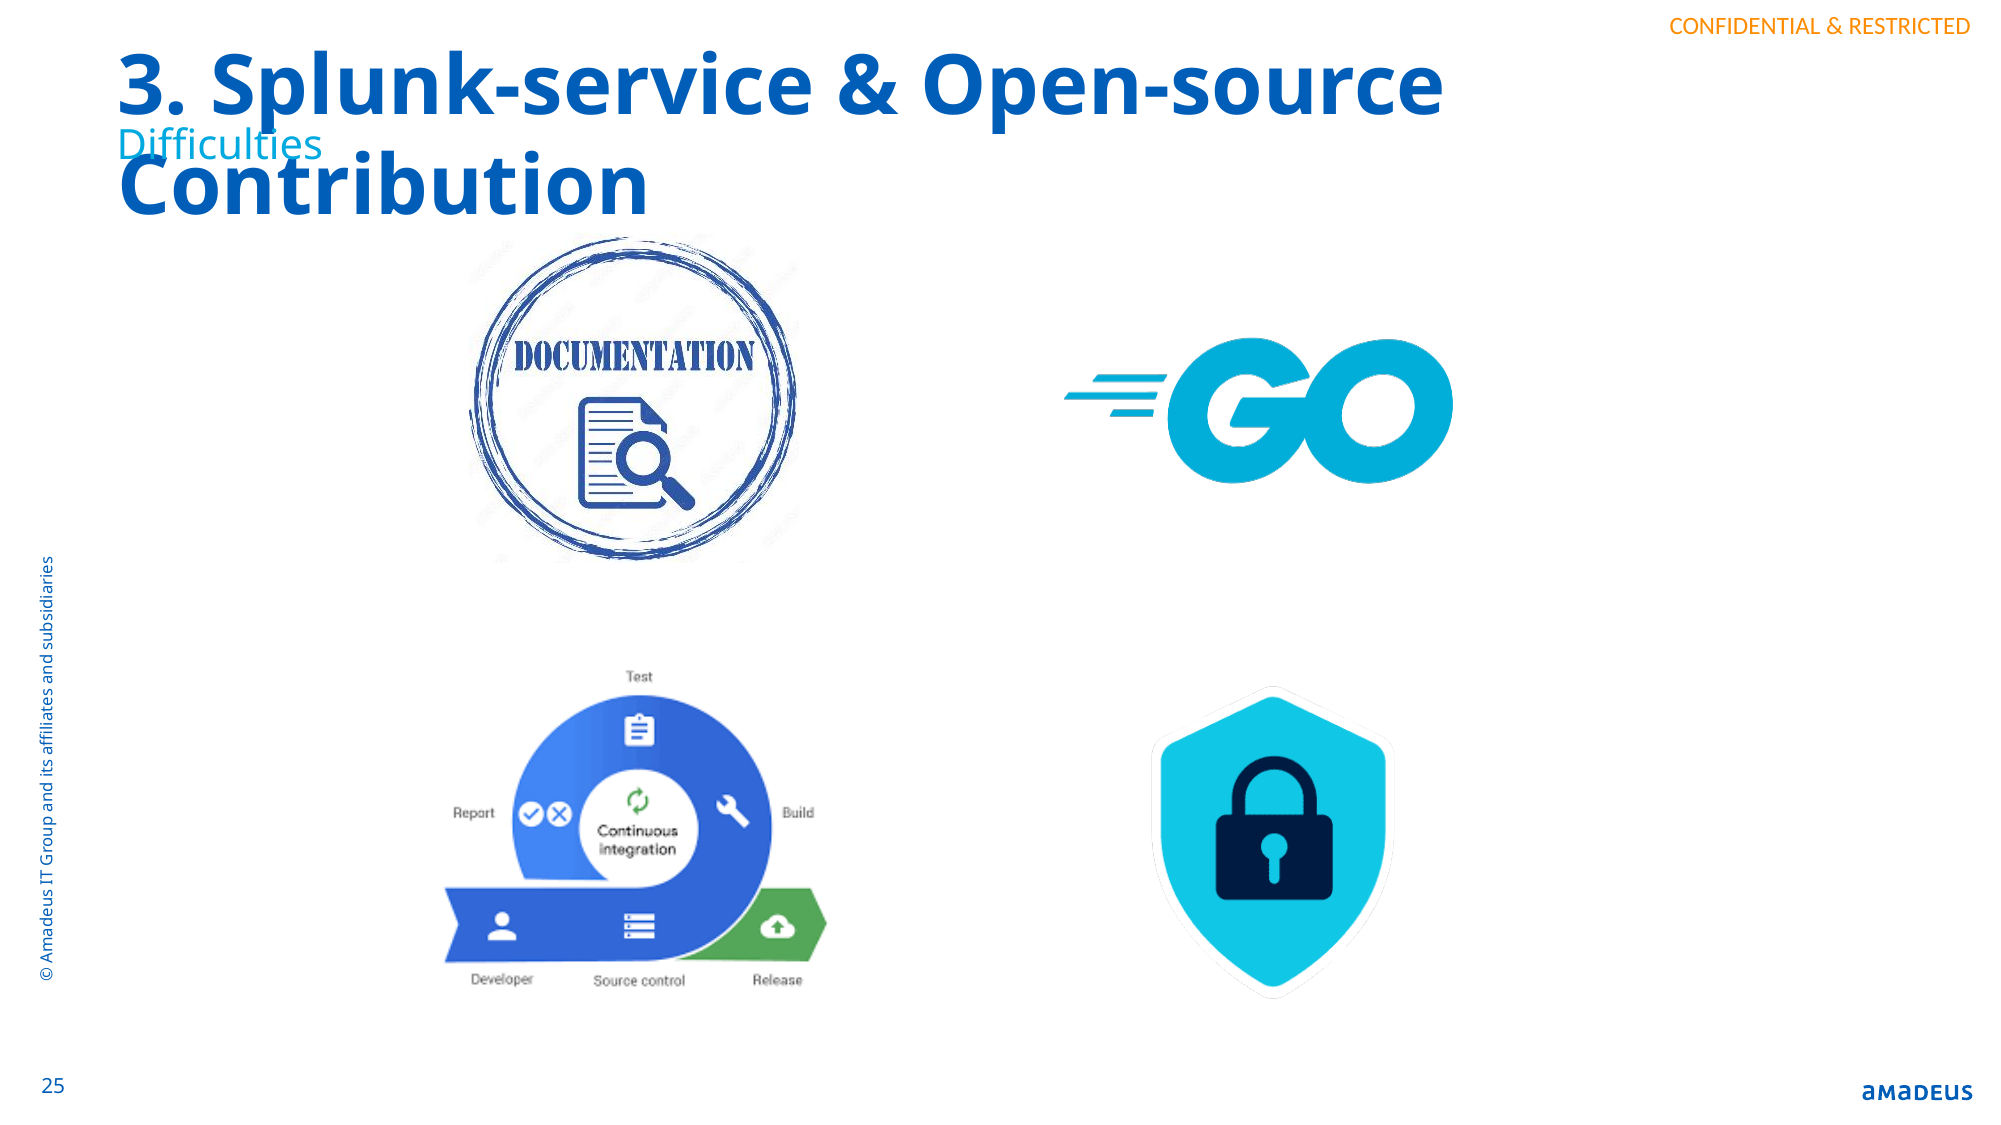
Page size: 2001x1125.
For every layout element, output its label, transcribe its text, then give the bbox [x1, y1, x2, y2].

title 3. Splunk-service & Open-source Contribution [102, 31, 1892, 108]
list Difficulties [101, 110, 1888, 188]
picture [419, 646, 848, 1015]
picture [1017, 190, 1499, 617]
picture [469, 232, 799, 563]
picture [1035, 646, 1481, 1028]
